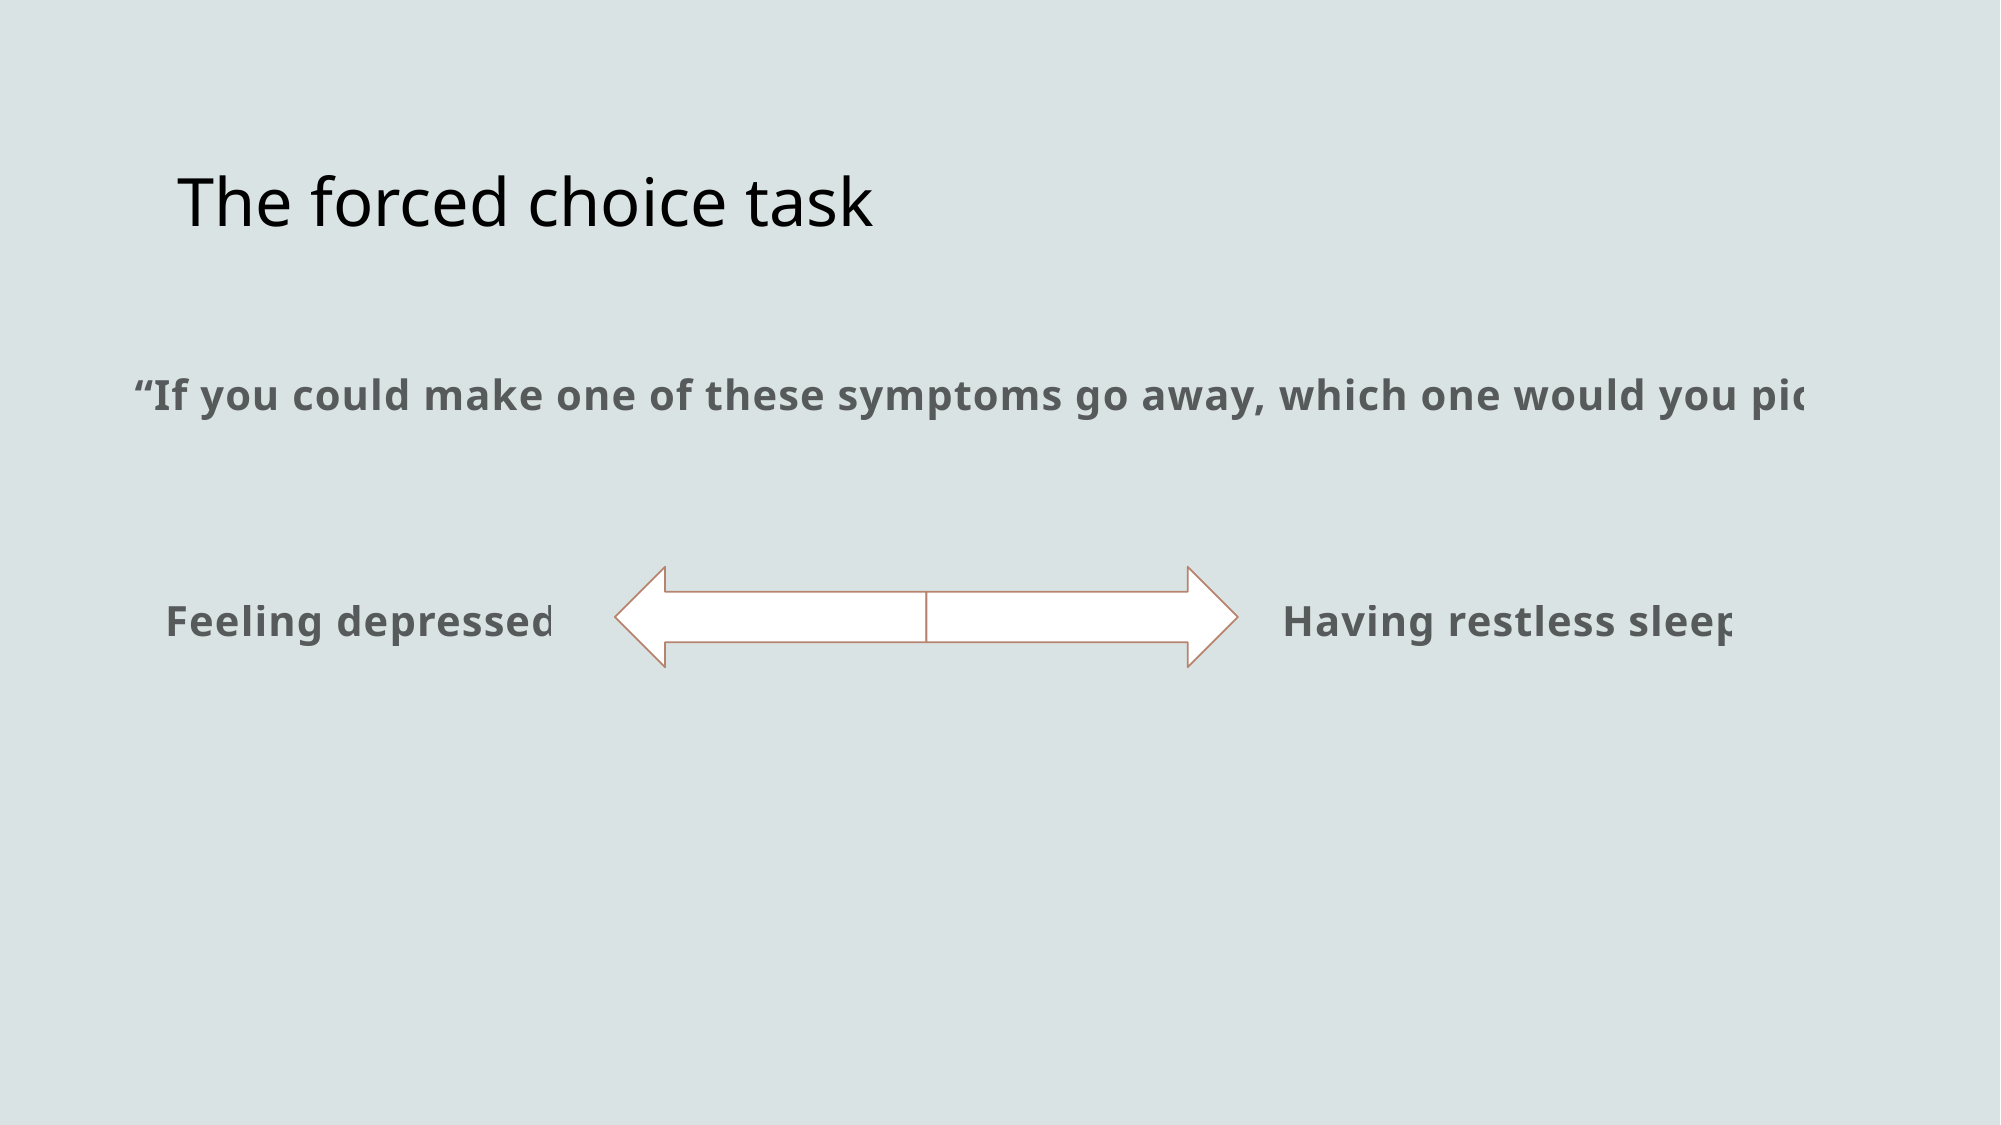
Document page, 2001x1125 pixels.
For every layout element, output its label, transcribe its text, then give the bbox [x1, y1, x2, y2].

text_box Having restless sleep. [1267, 562, 2000, 1125]
text_box Feeling depressed. [150, 562, 1267, 1125]
text_box [925, 565, 1239, 669]
title The forced choice task [162, 64, 1838, 248]
list “If you could make one of these symptoms go away, which one would you pick?” [119, 335, 1916, 999]
text_box [614, 565, 926, 669]
